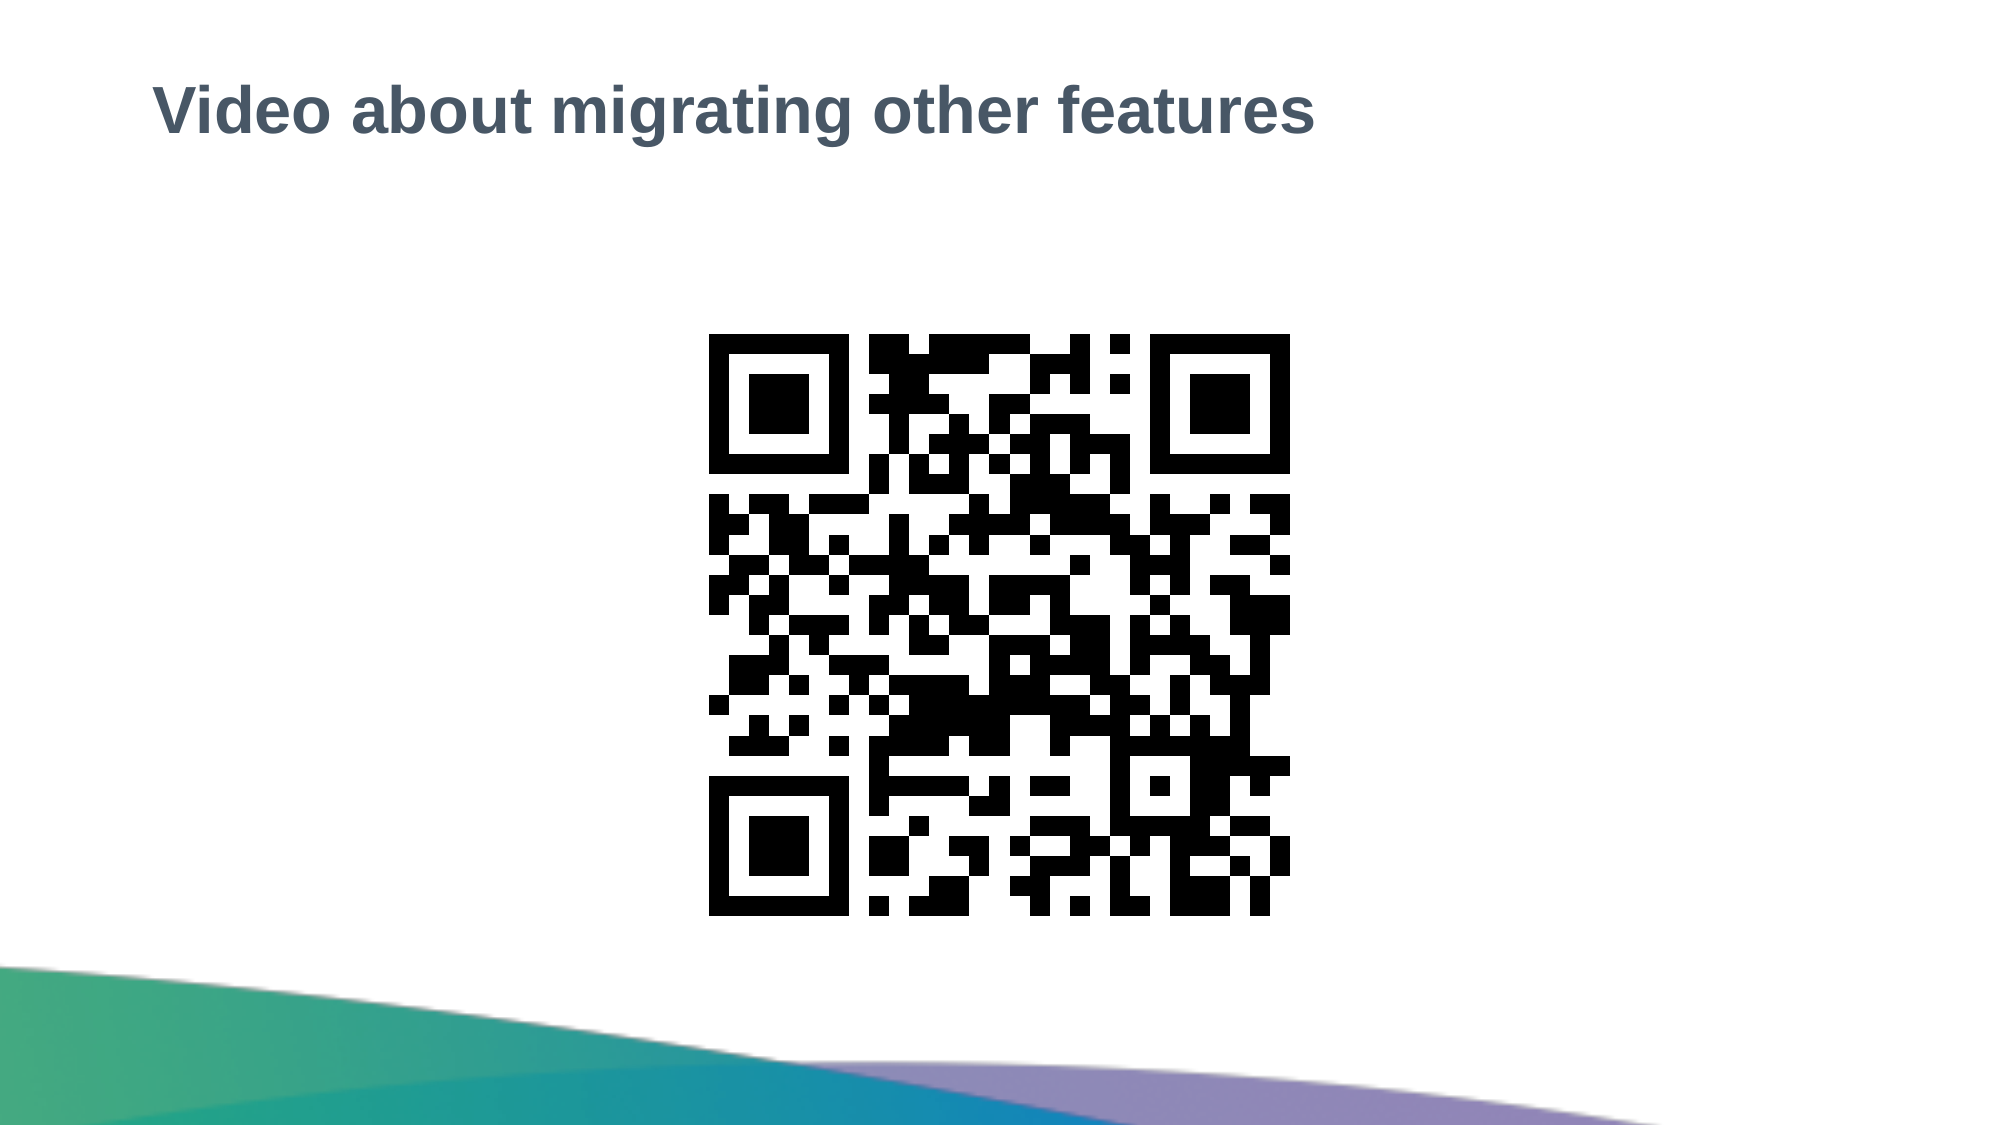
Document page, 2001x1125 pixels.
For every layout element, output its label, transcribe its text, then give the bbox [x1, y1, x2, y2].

title Video about migrating other features [137, 59, 1863, 278]
picture [0, 314, 2001, 1125]
